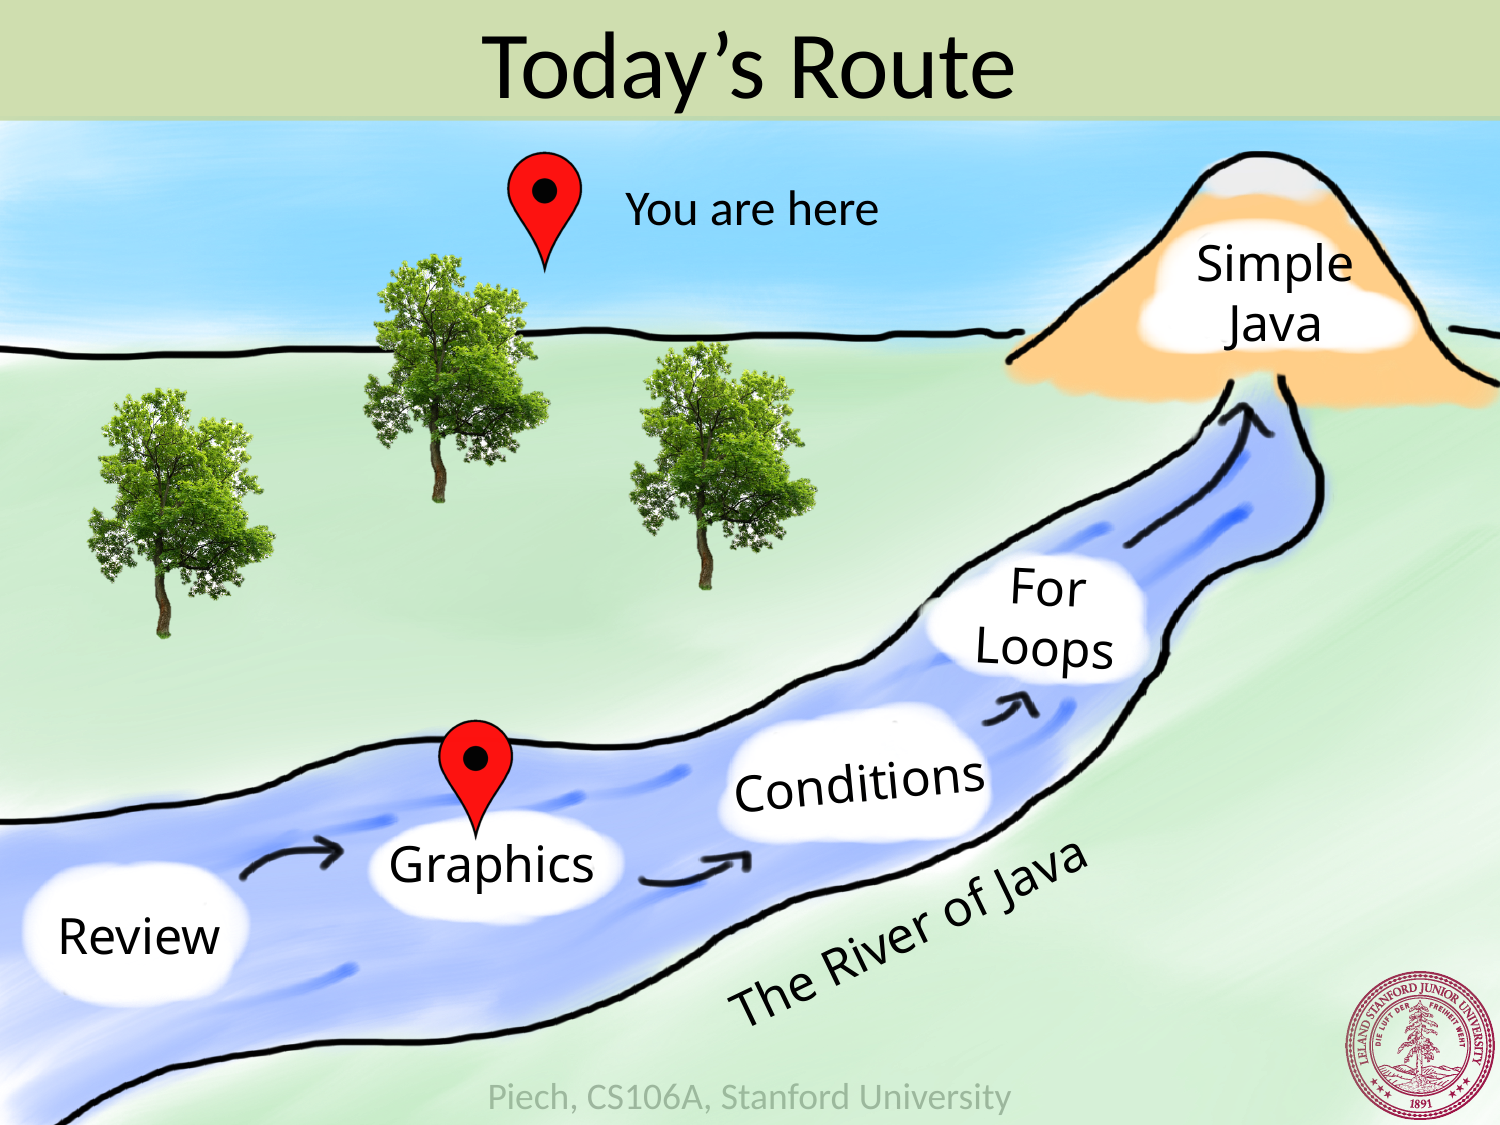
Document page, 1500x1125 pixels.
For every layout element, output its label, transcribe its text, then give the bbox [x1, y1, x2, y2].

text_box Today’s Route [0, 0, 1500, 77]
picture [0, 78, 1500, 1125]
